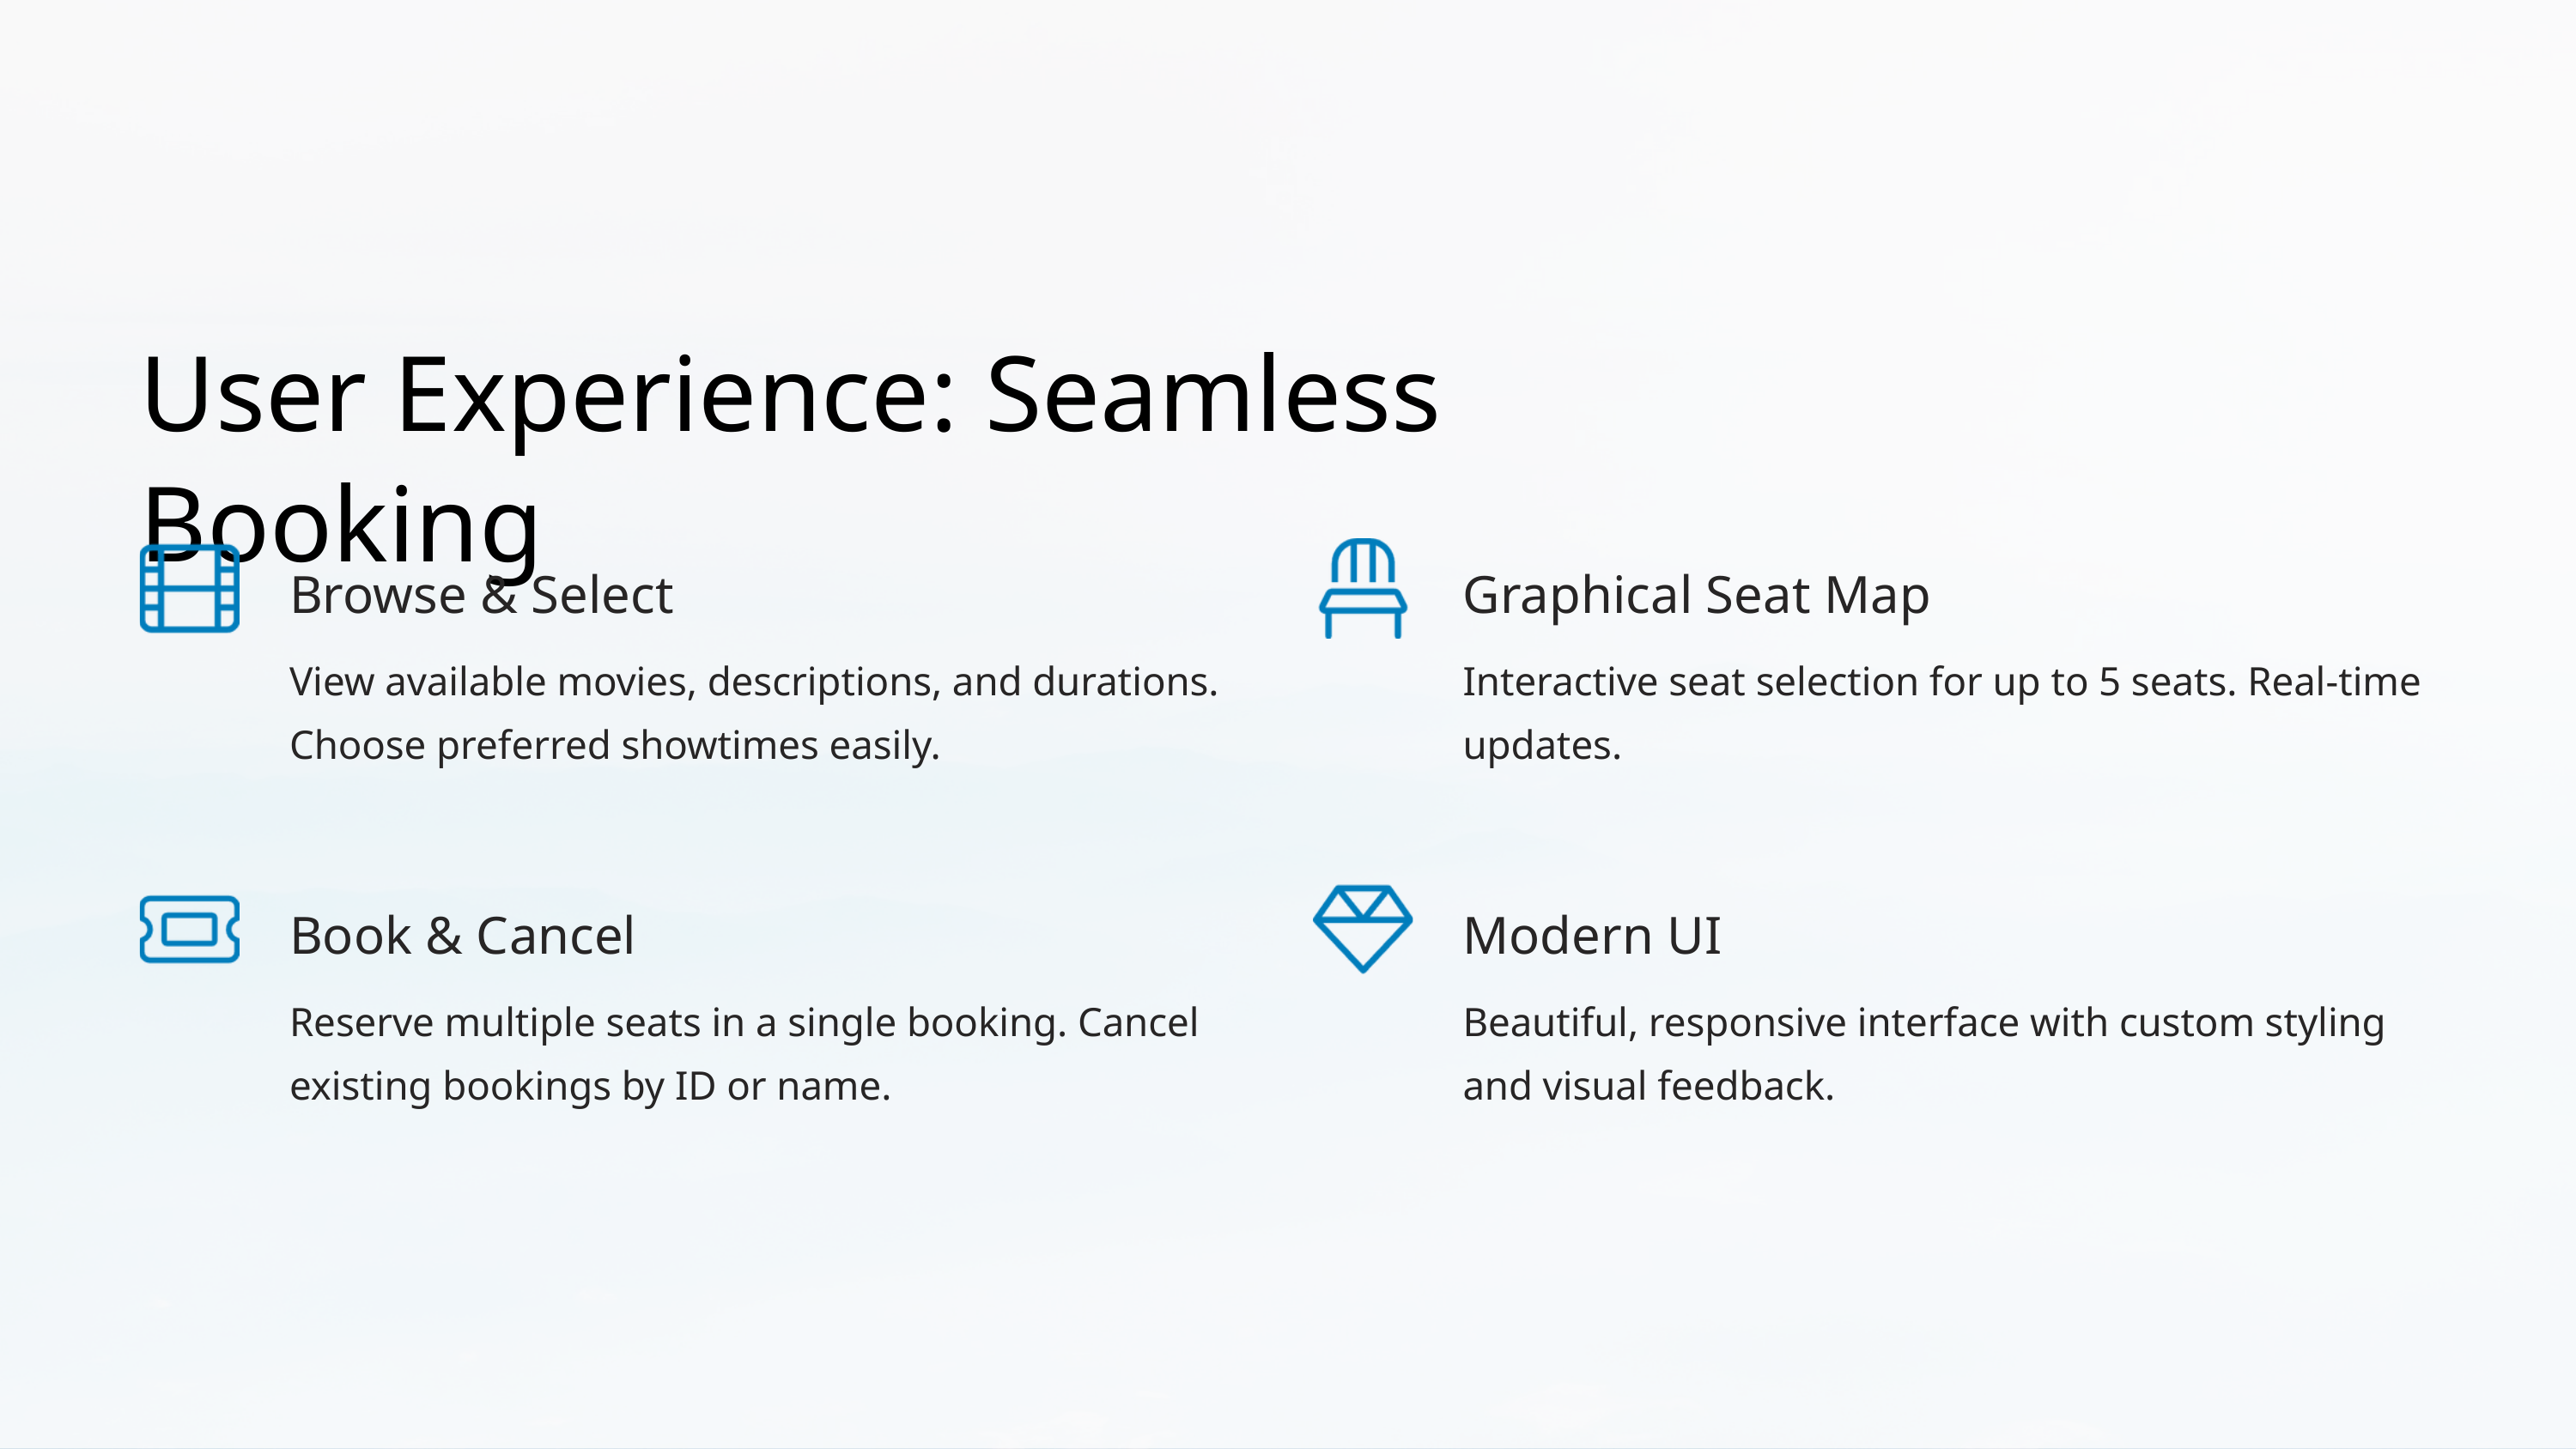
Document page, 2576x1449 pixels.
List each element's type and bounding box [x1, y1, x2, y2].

text_box [139, 879, 240, 980]
text_box [1312, 538, 1413, 640]
text_box [1312, 879, 1413, 980]
text_box [139, 538, 240, 640]
text_box [0, 0, 2576, 1449]
